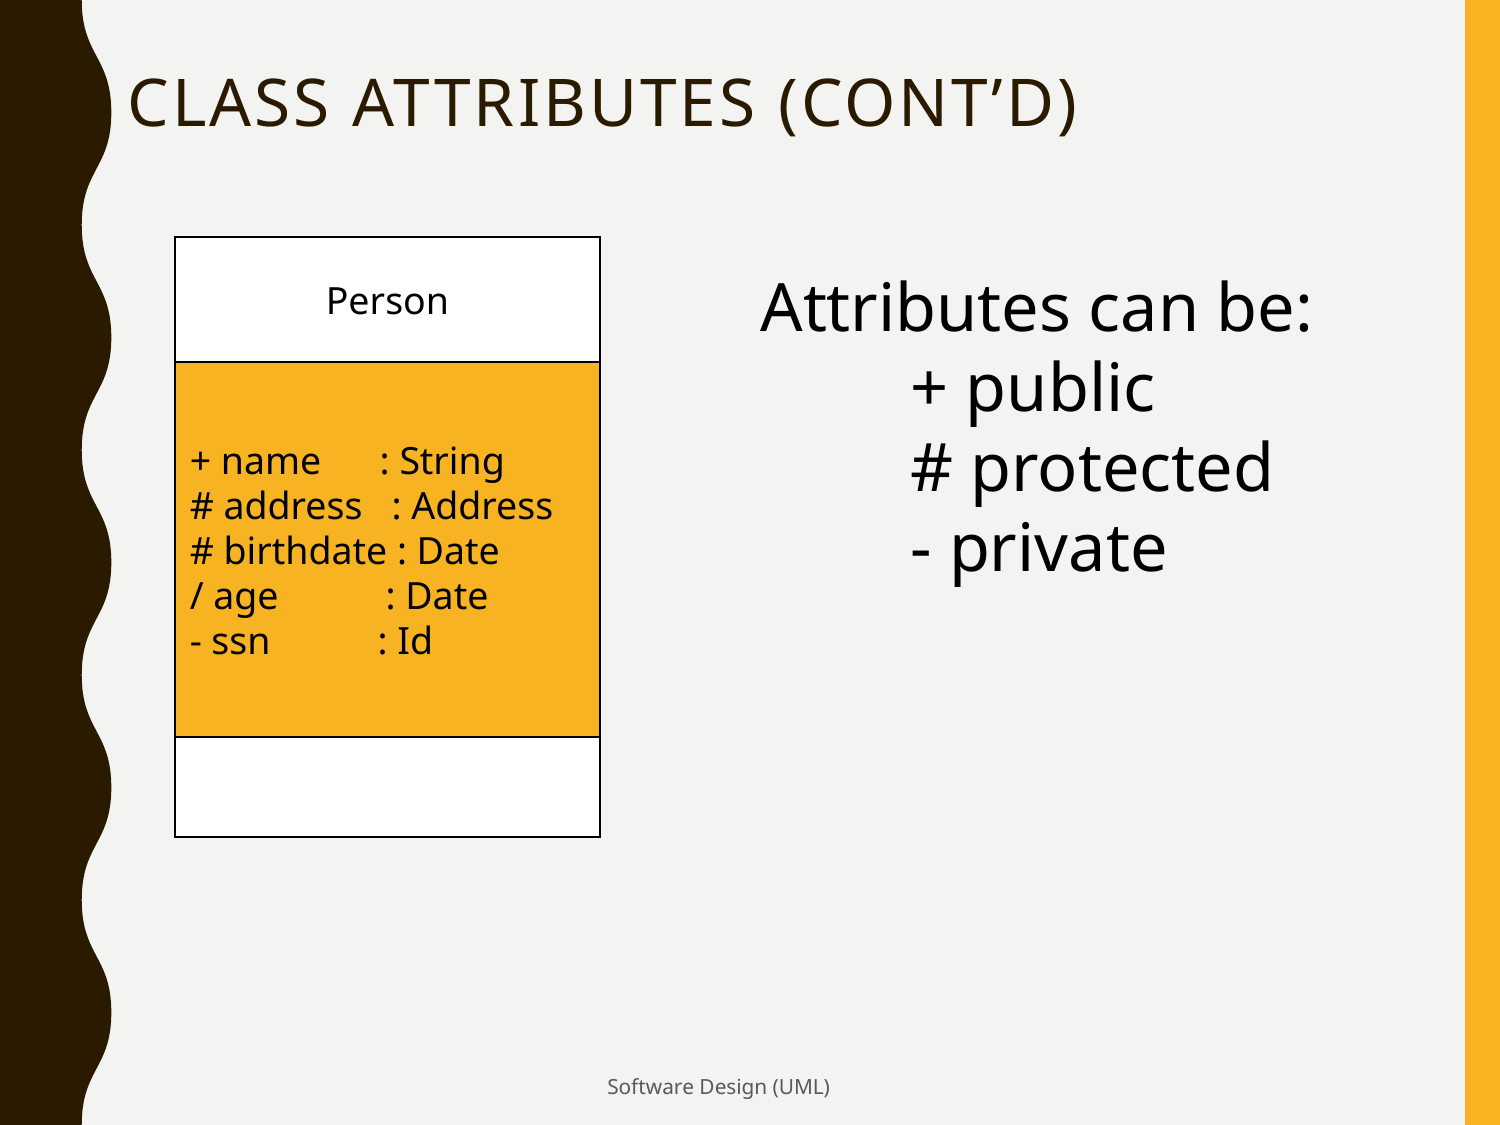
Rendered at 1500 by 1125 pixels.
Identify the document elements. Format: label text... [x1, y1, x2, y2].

title Class Attributes (Cont’d) [112, 62, 1400, 150]
text_box Attributes can be: + public # protected - private [745, 257, 1329, 672]
footer Software Design (UML) [387, 1050, 1050, 1125]
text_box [174, 237, 600, 838]
